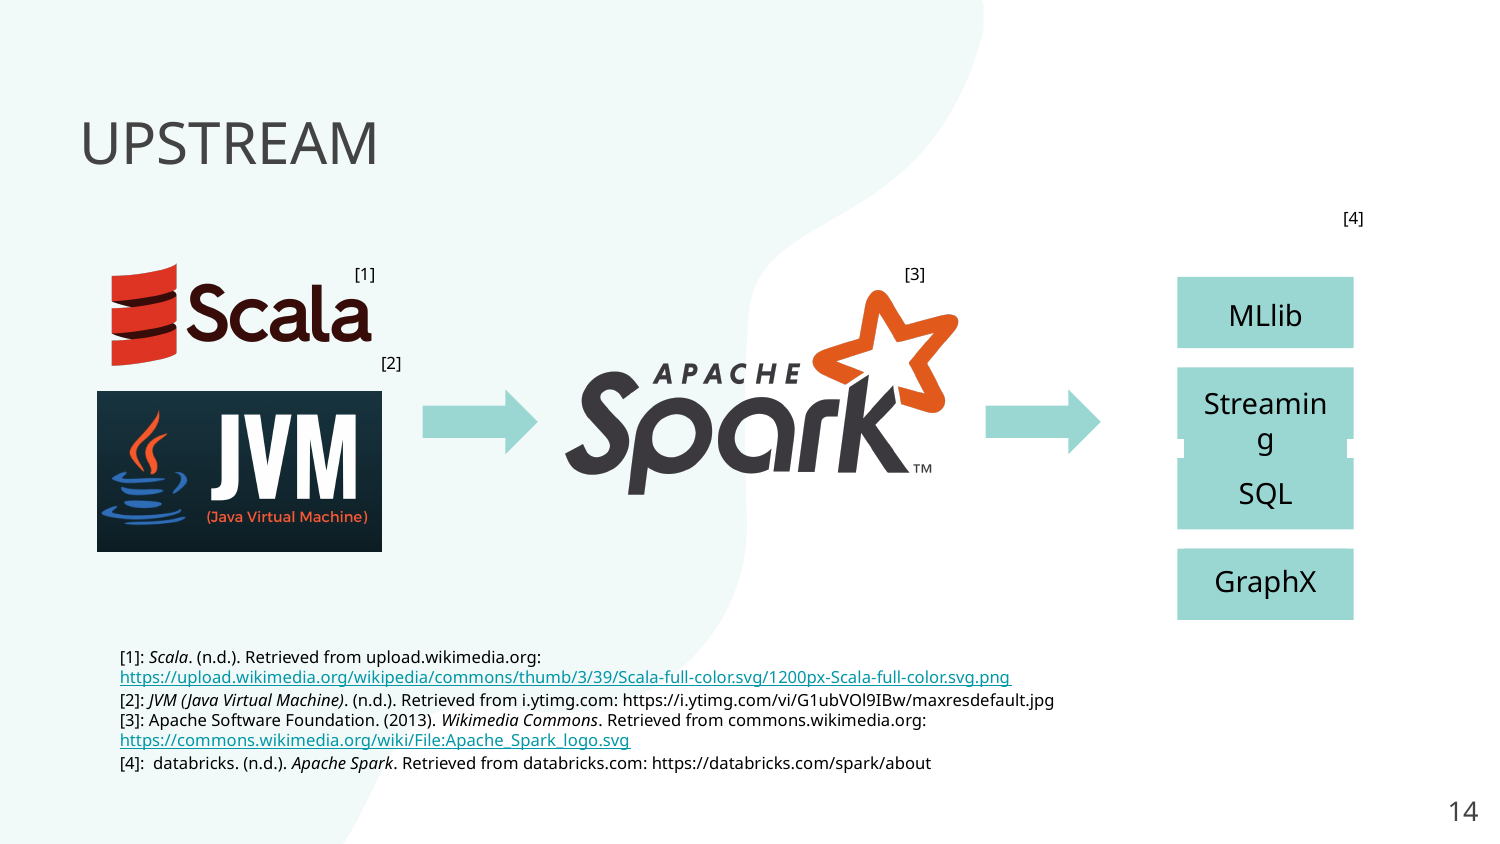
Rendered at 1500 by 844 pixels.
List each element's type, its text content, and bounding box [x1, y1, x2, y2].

picture [97, 391, 382, 552]
slide_number ‹#› [1403, 779, 1494, 844]
text_box [2] [385, 334, 435, 400]
text_box GraphX [1184, 548, 1347, 614]
text_box [422, 389, 538, 455]
text_box [1177, 367, 1354, 439]
title UPSTREAM [64, 82, 987, 191]
text_box [1] [339, 245, 408, 311]
text_box [3] [889, 245, 959, 290]
picture [97, 254, 382, 386]
text_box Streaming [1184, 370, 1347, 460]
picture [564, 290, 959, 495]
text_box MLlib [1184, 282, 1347, 348]
text_box [985, 389, 1101, 455]
text_box [1177, 276, 1354, 349]
text_box [4] [1328, 189, 1397, 254]
text_box [1177, 548, 1354, 620]
text_box [1]: Scala. (n.d.). Retrieved from upload.wikimedia.org: https://upload.wikimedia.org/wikipedia/commons/thumb/3/39/Scala-full-color.svg/1200px-Scala-full-color.svg.png [2]: JVM (Java Virtual Machine). (n.d.). Retrieved from i.ytimg.com: https://i.ytimg.com/vi/G1ubVOl9IBw/maxresdefault.jpg [3]: Apache Software Foundation. (2013). Wikimedia Commons. Retrieved from commons.wikimedia.org: https://commons.wikimedia.org/wiki/File:Apache_Spark_logo.svg [4]: databricks. (n.d.). Apache Spark. Retrieved from databricks.com: https://databricks.com/spark/about [104, 632, 1200, 789]
text_box SQL [1184, 460, 1347, 526]
text_box [1177, 458, 1354, 530]
